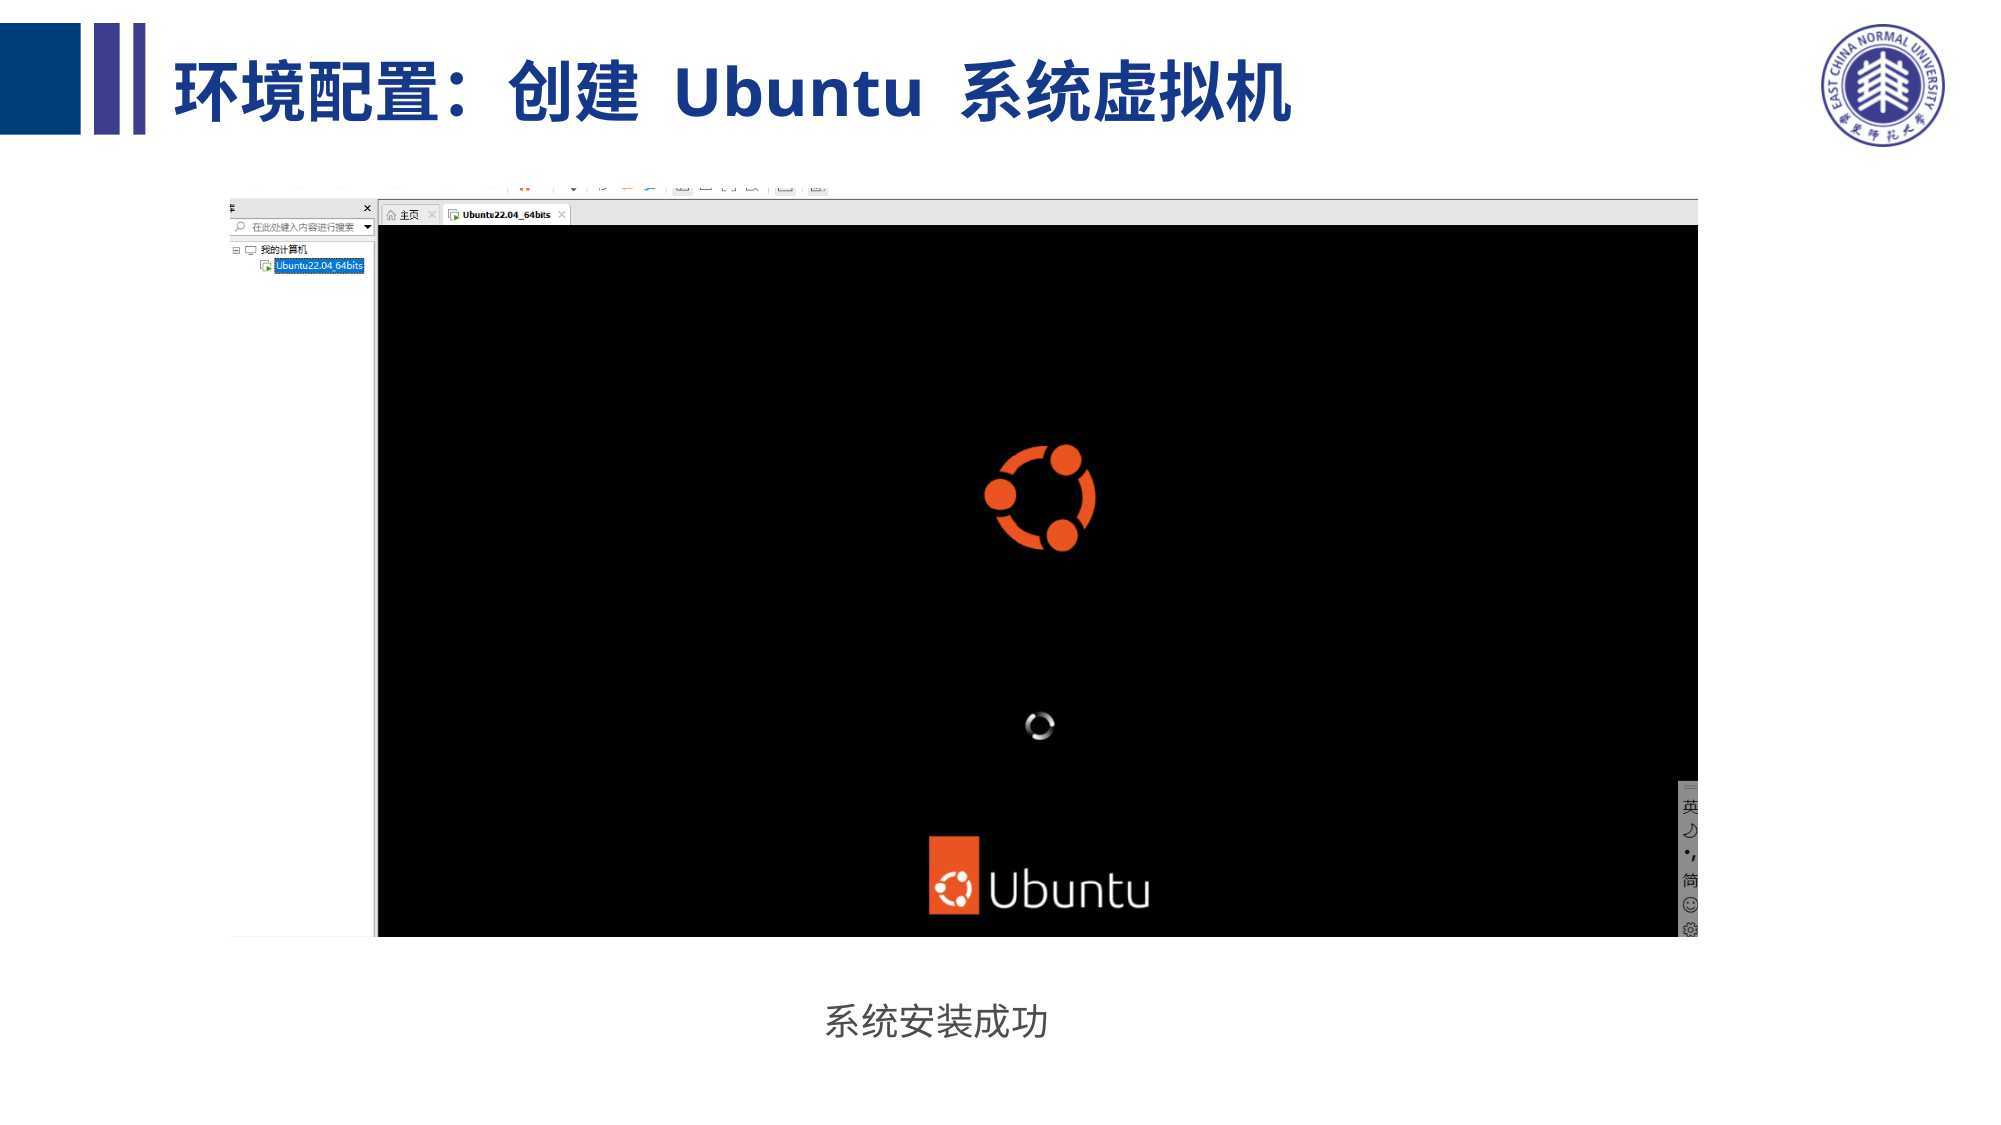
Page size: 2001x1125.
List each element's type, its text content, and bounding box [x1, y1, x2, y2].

title 环境配置：创建 Ubuntu 系统虚拟机 [158, 24, 1536, 138]
picture [230, 188, 1698, 937]
picture [1821, 24, 1945, 147]
text_box 系统安装成功 [809, 990, 1810, 1050]
